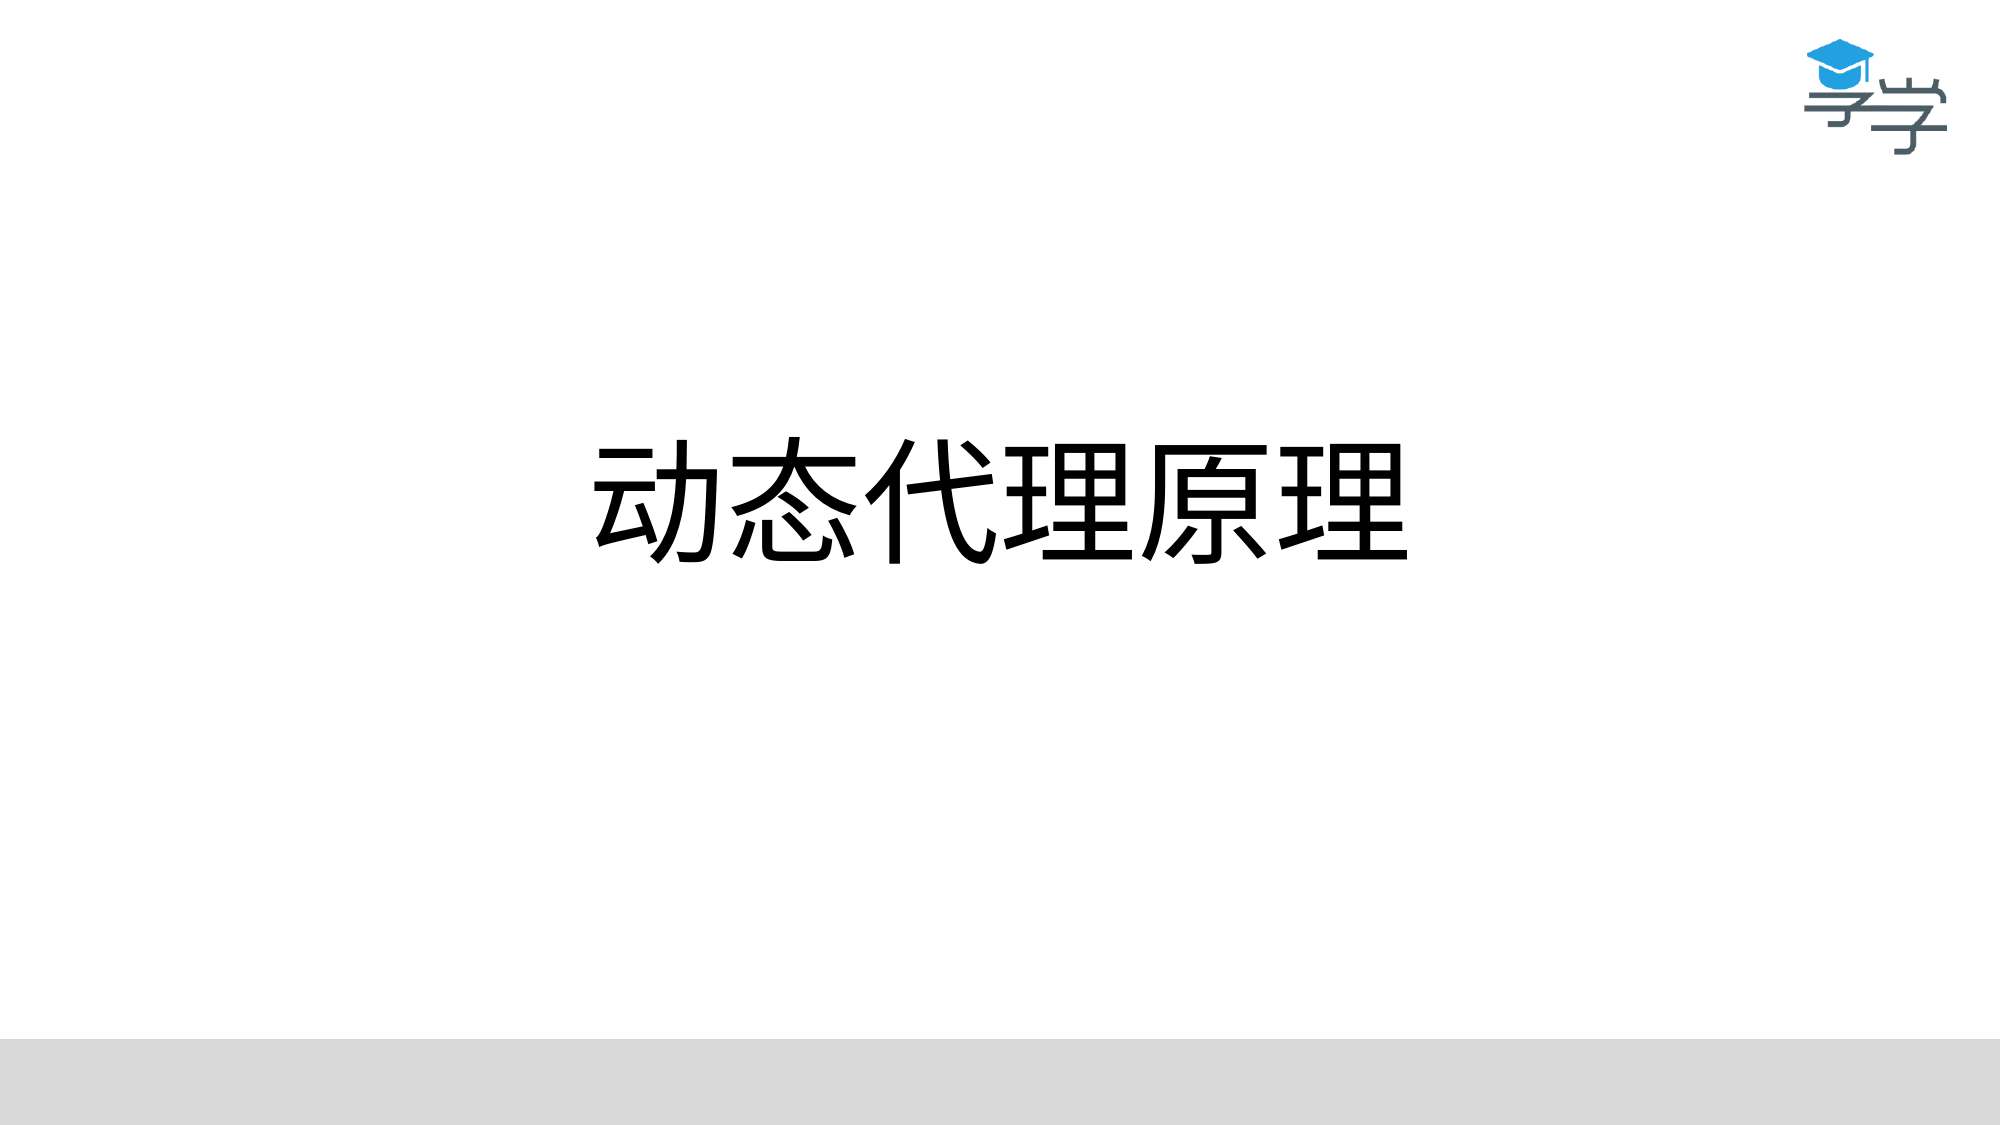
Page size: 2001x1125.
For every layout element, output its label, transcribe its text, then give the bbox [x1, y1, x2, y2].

title 动态代理原理 [137, 408, 1863, 592]
picture [1799, 20, 1952, 173]
